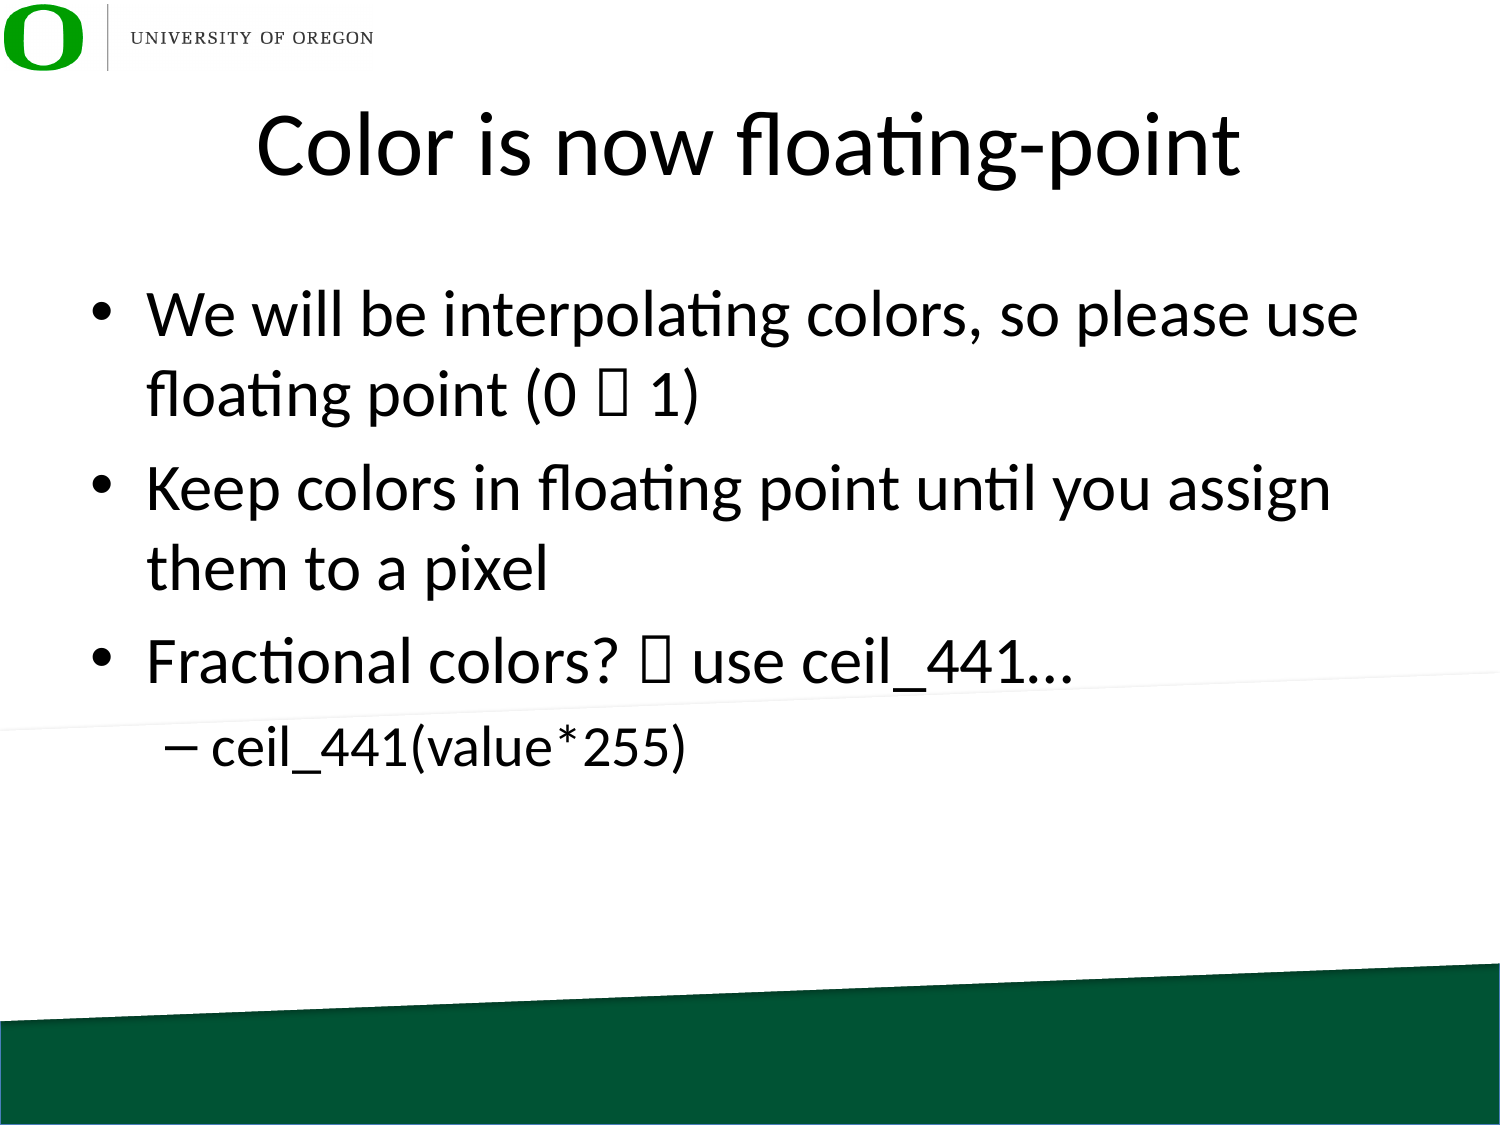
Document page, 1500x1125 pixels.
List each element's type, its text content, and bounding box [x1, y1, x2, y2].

title Color is now floating-point [75, 45, 1425, 233]
picture [4, 4, 373, 71]
list We will be interpolating colors, so please use floating point (0  1) Keep colors in floating point until you assign them to a pixel Fractional colors?  use ceil_441… ceil_441(value*255) [75, 262, 1425, 1005]
